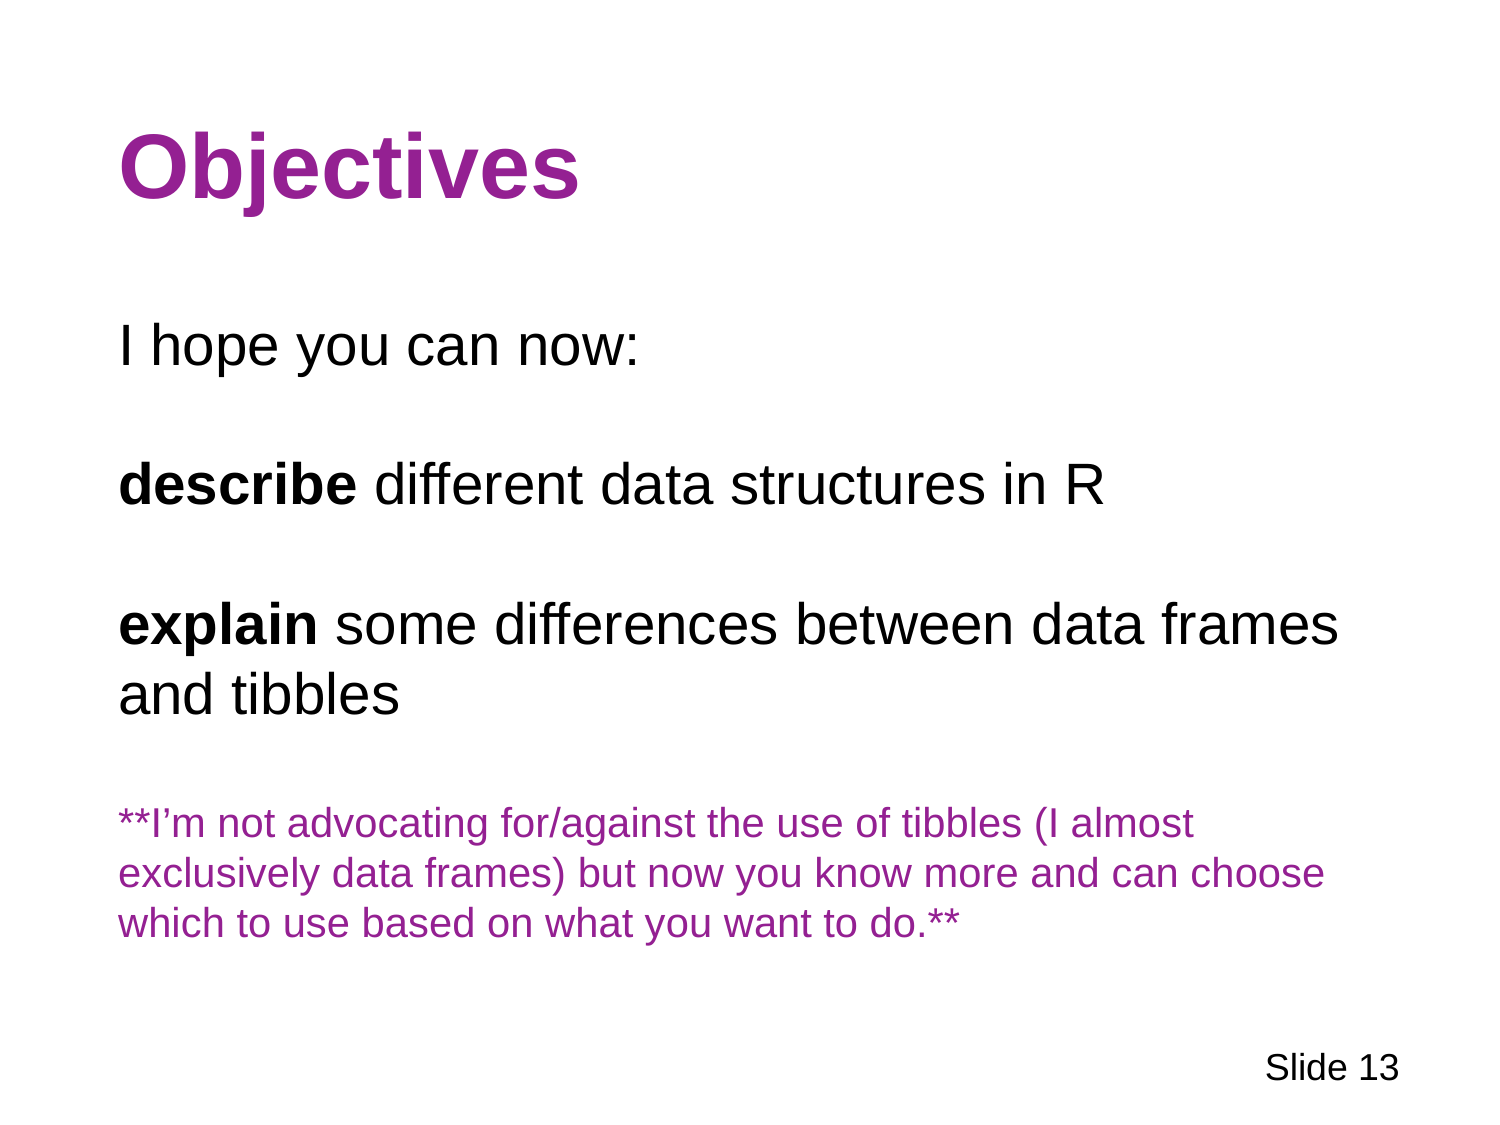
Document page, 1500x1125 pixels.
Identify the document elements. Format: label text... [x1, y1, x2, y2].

title Objectives [103, 59, 1397, 278]
text_box Slide 13 [1249, 1035, 1500, 1096]
list I hope you can now: describe different data structures in R explain some differences between data frames and tibbles **I’m not advocating for/against the use of tibbles (I almost exclusively data frames) but now you know more and can choose which to use based on what you want to do.** [103, 299, 1397, 1014]
